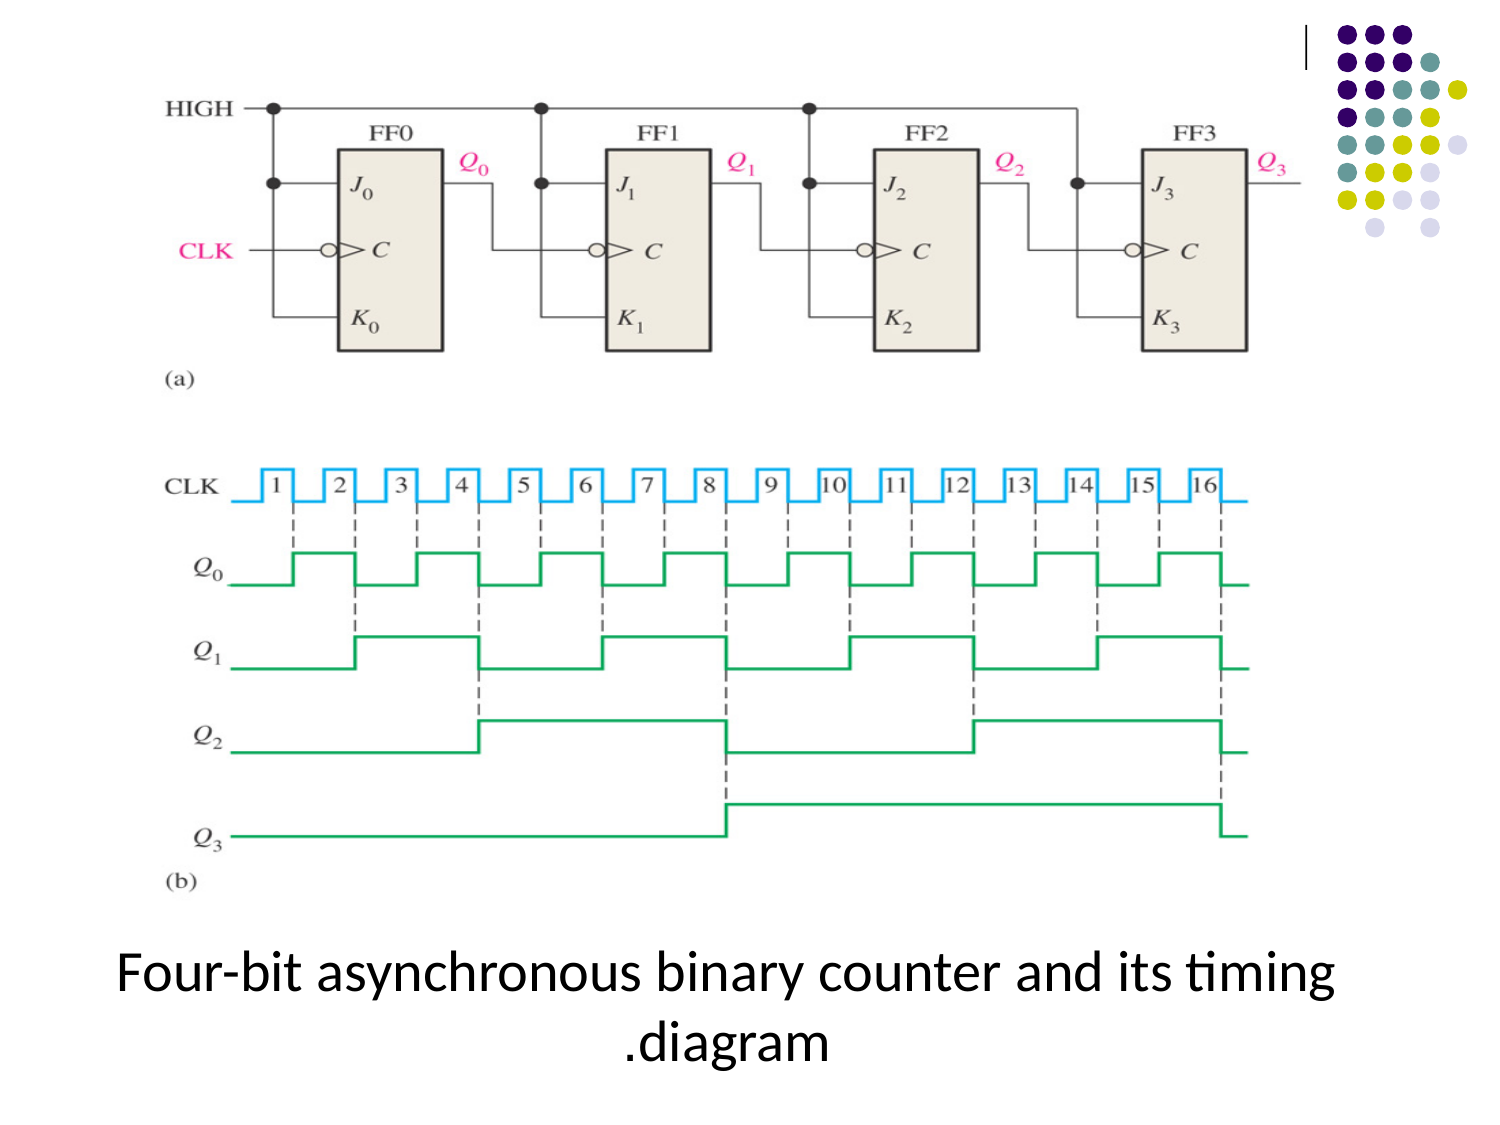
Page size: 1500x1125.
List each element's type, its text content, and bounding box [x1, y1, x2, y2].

picture [129, 70, 1337, 919]
text_box Four-bit asynchronous binary counter and its timing diagram. [93, 925, 1360, 1055]
